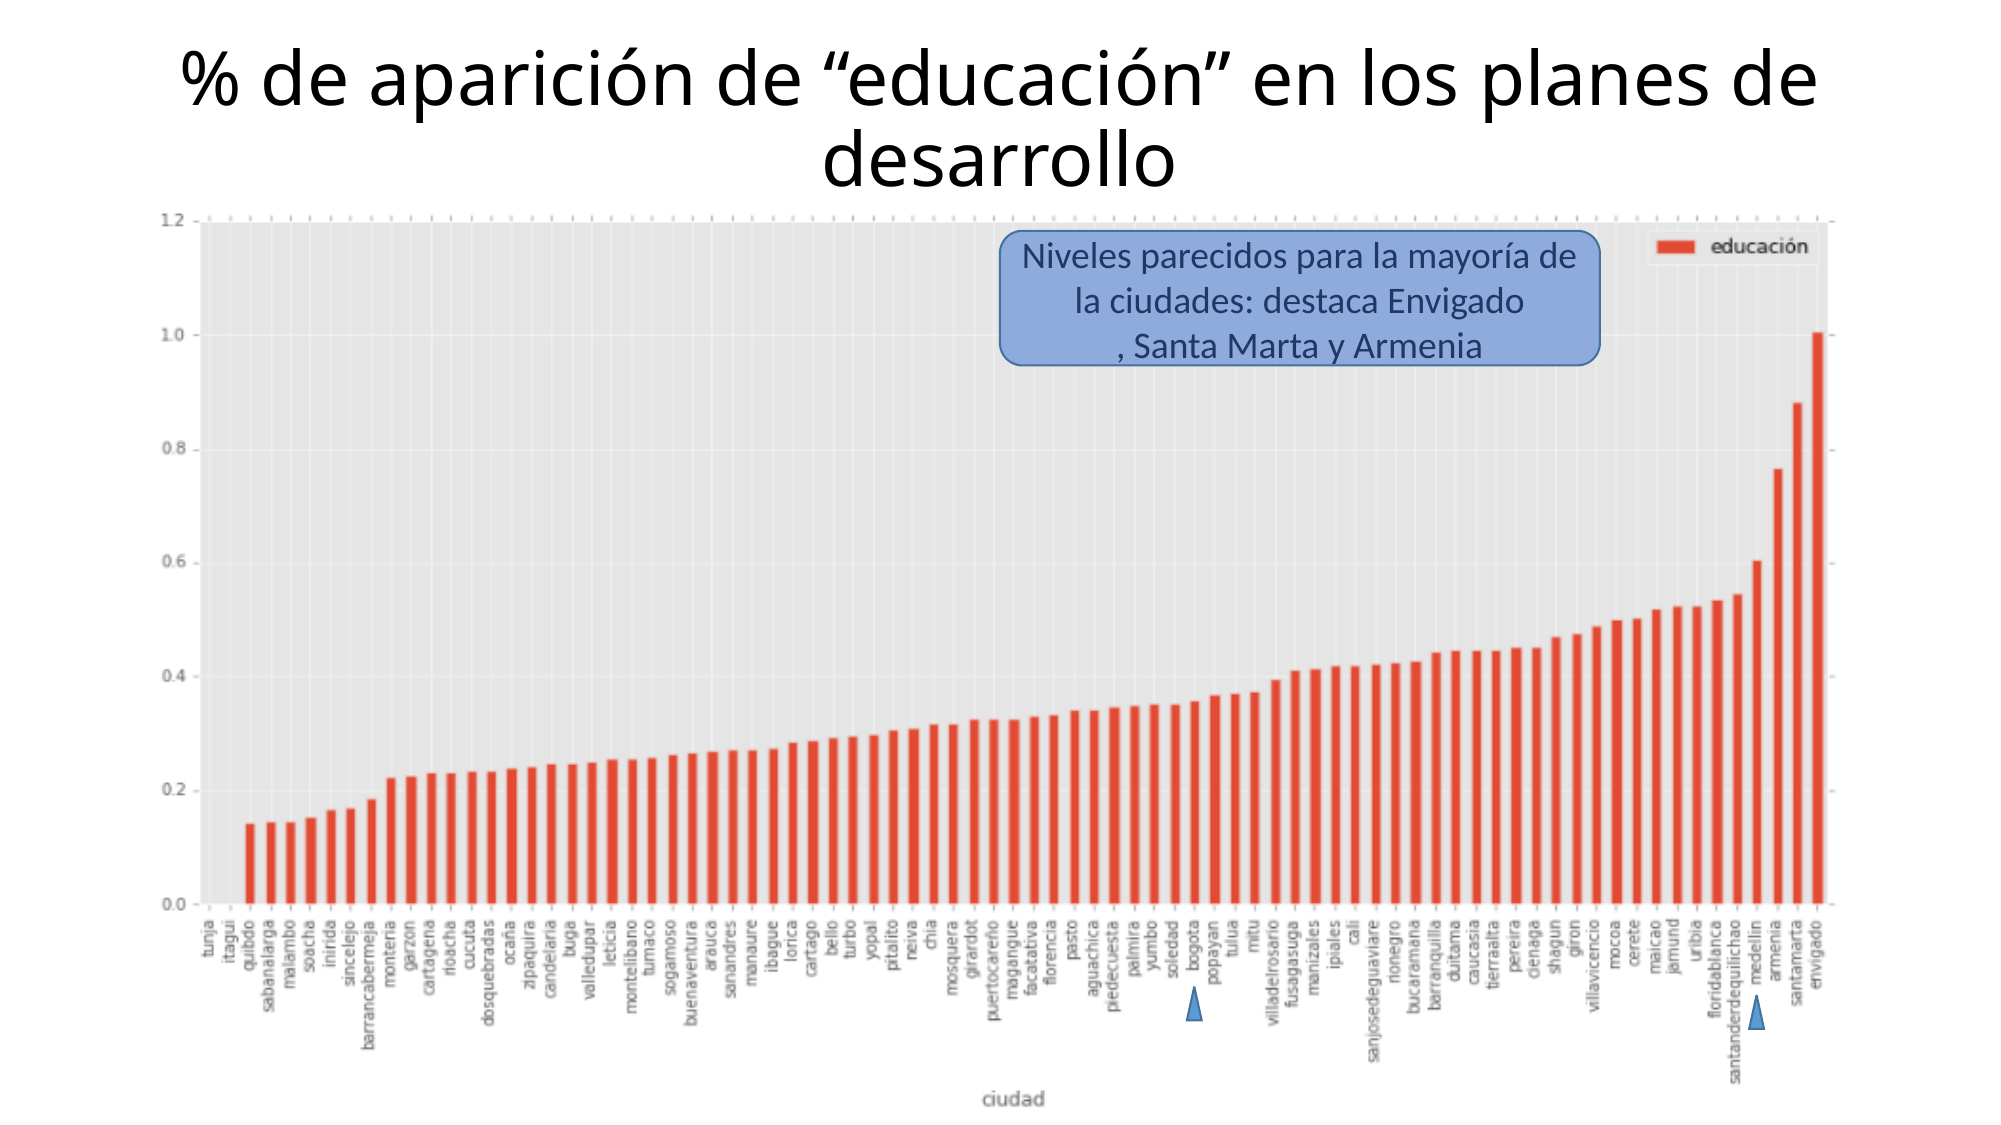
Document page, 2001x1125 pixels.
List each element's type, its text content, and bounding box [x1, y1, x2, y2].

picture [156, 200, 1839, 1125]
title % de aparición de “educación” en los planes de desarrollo [137, 13, 1863, 231]
